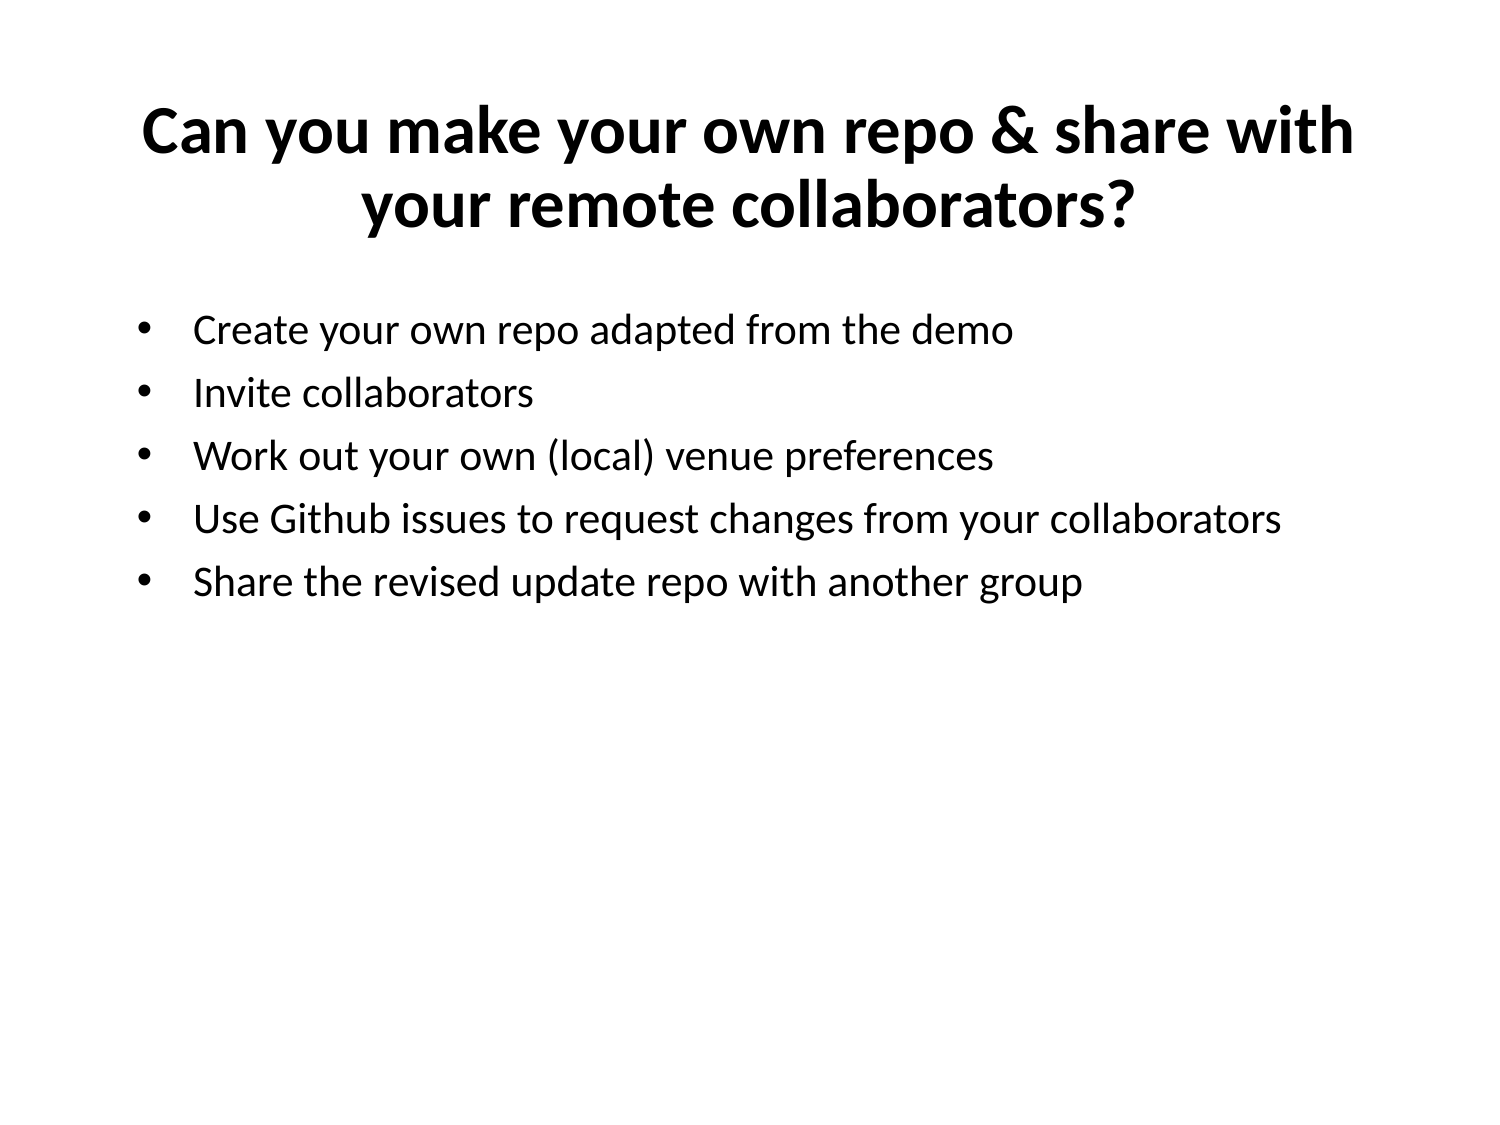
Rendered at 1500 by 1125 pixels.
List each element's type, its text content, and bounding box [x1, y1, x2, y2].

list Create your own repo adapted from the demo Invite collaborators Work out your own (local) venue preferences Use Github issues to request changes from your collaborators Share the revised update repo with another group [103, 299, 1397, 1014]
title Can you make your own repo & share with your remote collaborators? [103, 59, 1397, 278]
